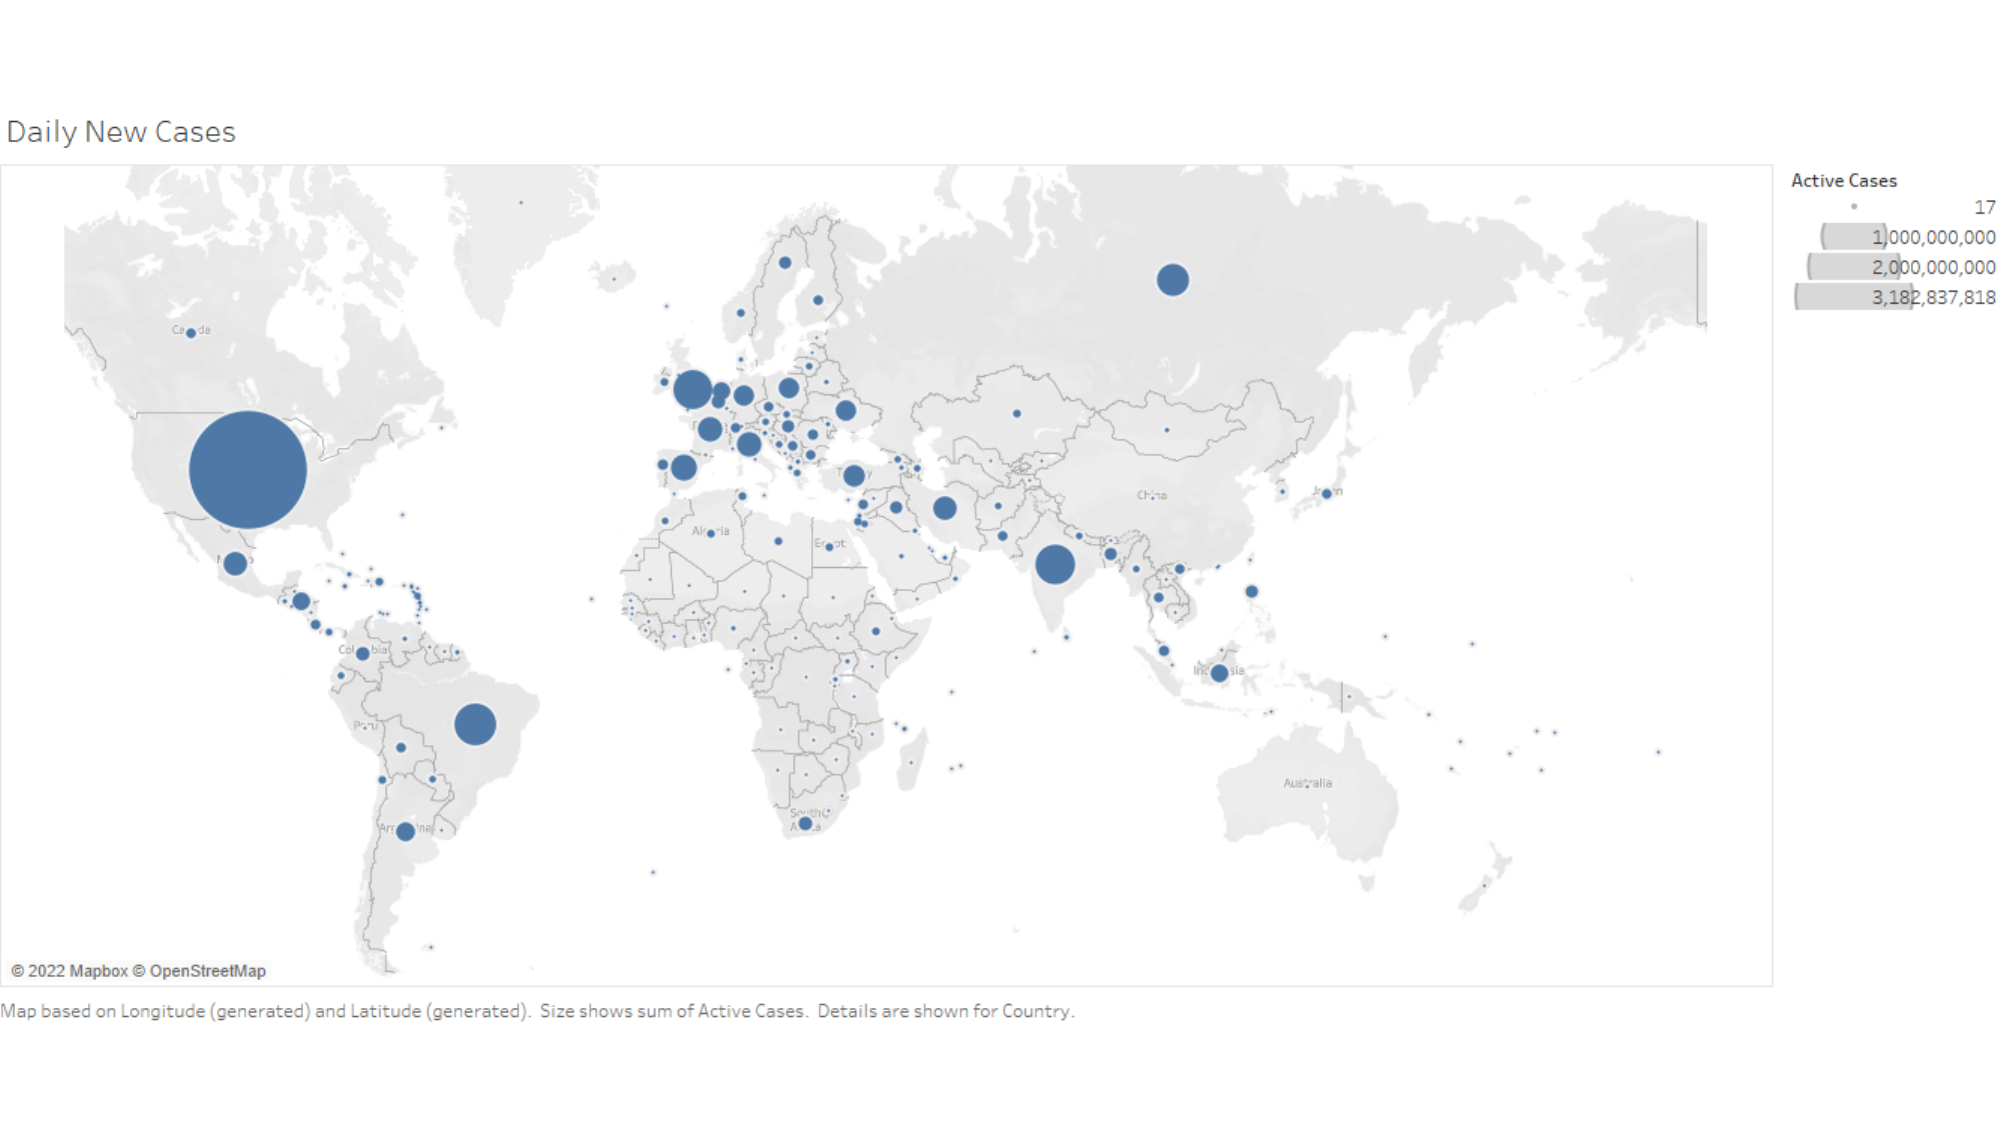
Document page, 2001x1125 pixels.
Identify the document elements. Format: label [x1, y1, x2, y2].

picture [0, 100, 2000, 1025]
